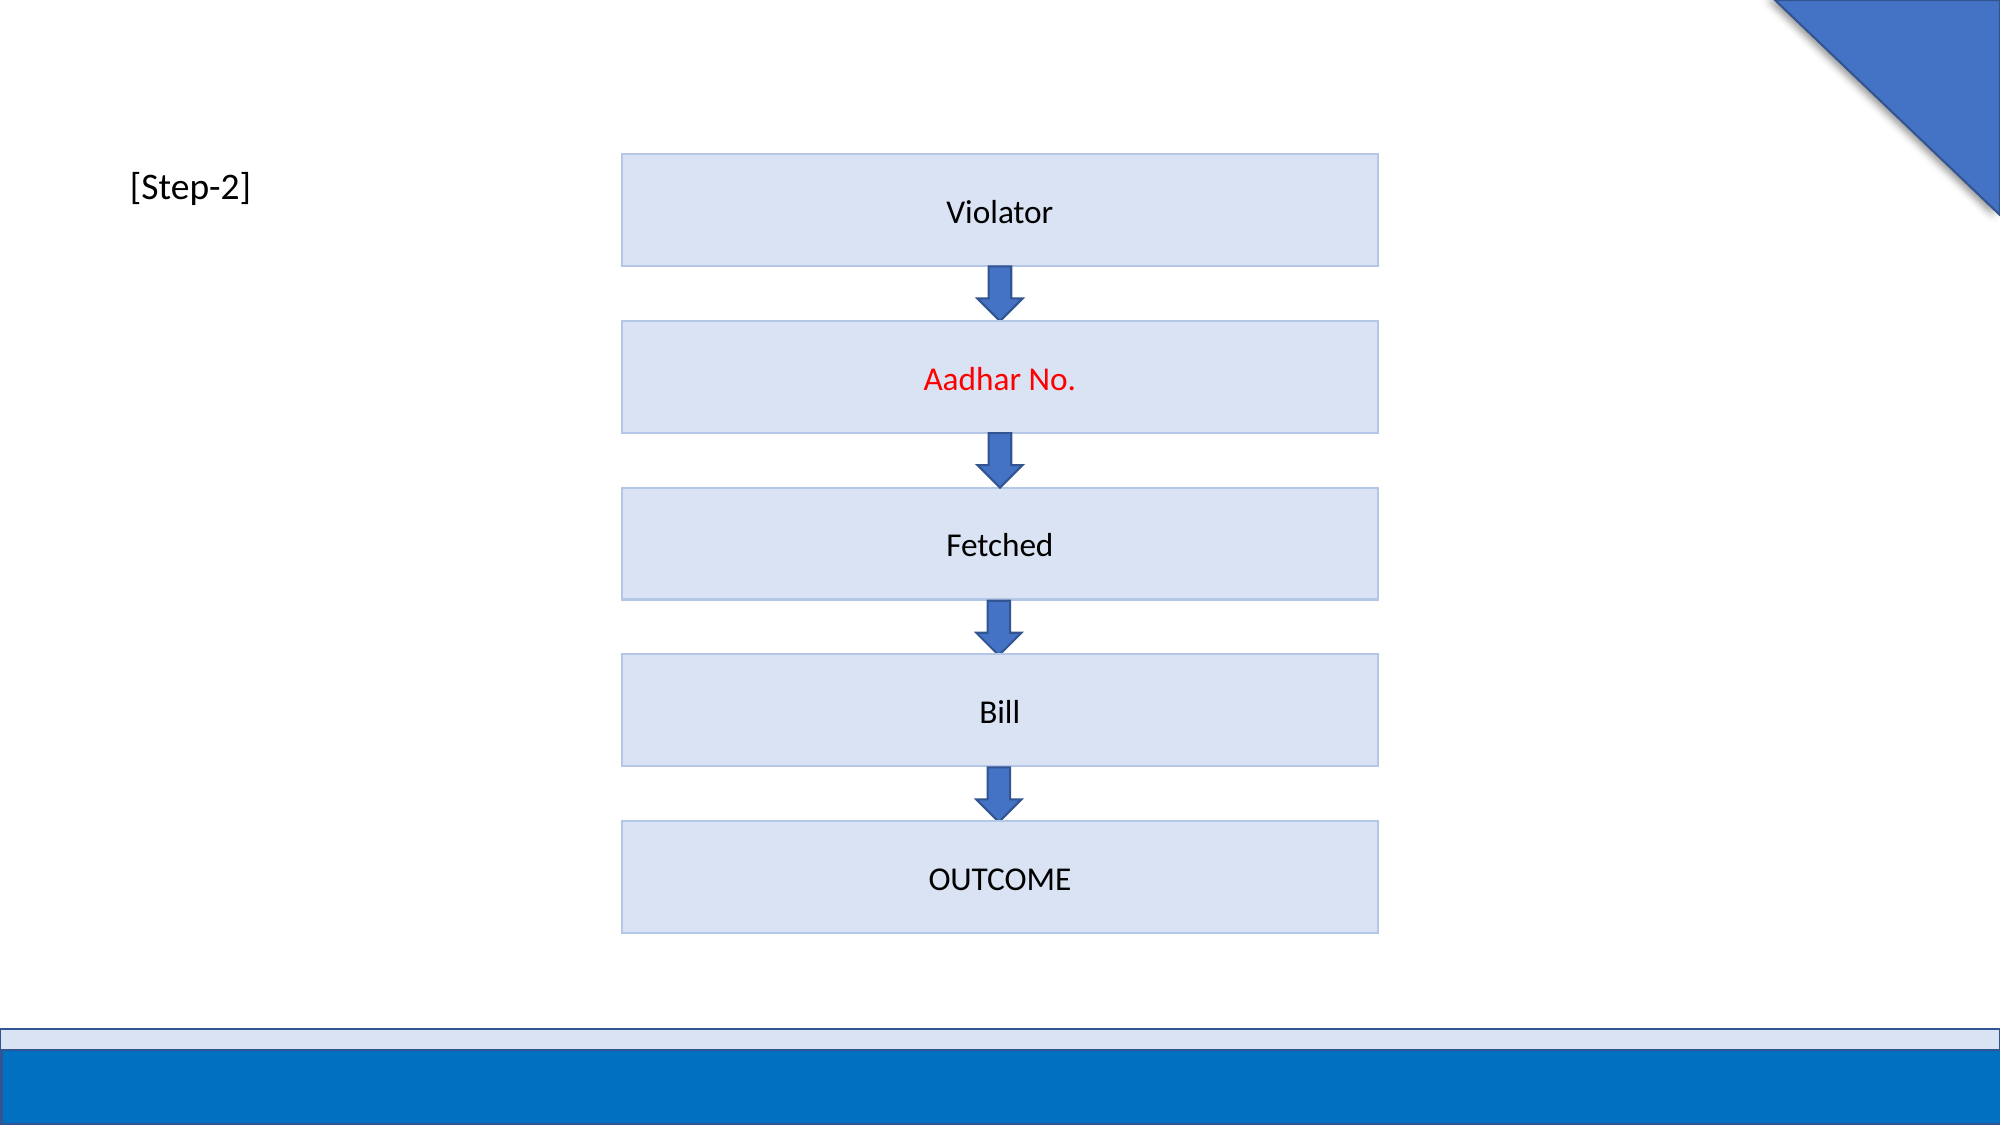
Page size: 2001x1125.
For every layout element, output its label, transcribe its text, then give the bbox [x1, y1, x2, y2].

text_box [1773, 0, 2000, 217]
text_box [0, 1028, 2000, 1125]
text_box [1, 1049, 2000, 1125]
text_box [Step-2] [115, 154, 297, 215]
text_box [621, 154, 1379, 934]
